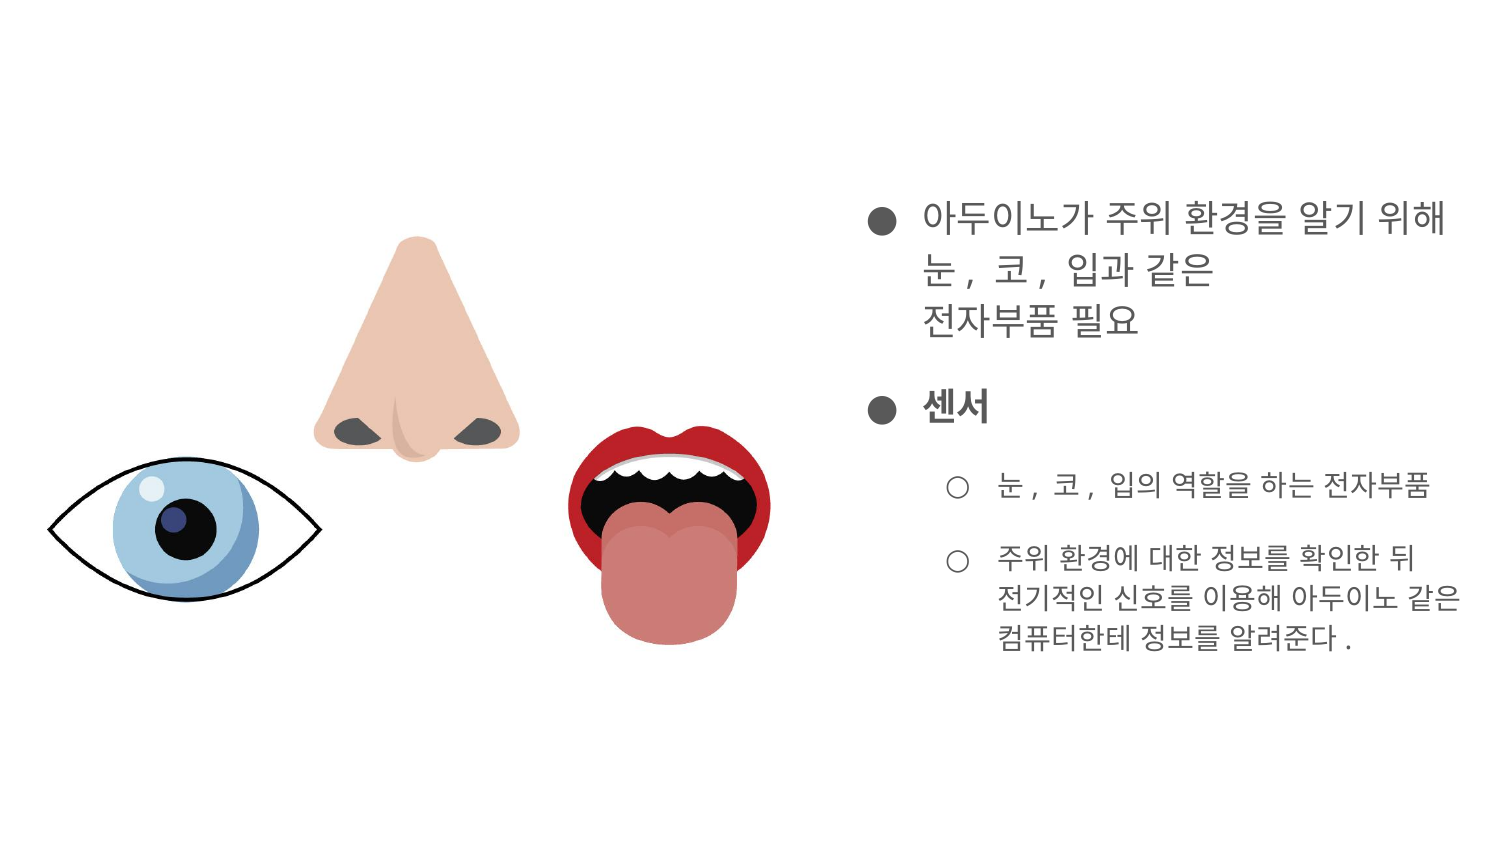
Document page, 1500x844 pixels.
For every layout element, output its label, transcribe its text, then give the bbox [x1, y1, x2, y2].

list 아두이노가 주위 환경을 알기 위해 눈, 코, 입과 같은 전자부품 필요 센서 눈, 코, 입의 역할을 하는 전자부품 주위 환경에 대한 정보를 확인한 뒤 전기적인 신호를 이용해 아두이노 같은 컴퓨터한테 정보를 알려준다. [832, 0, 1500, 844]
picture [0, 161, 833, 683]
